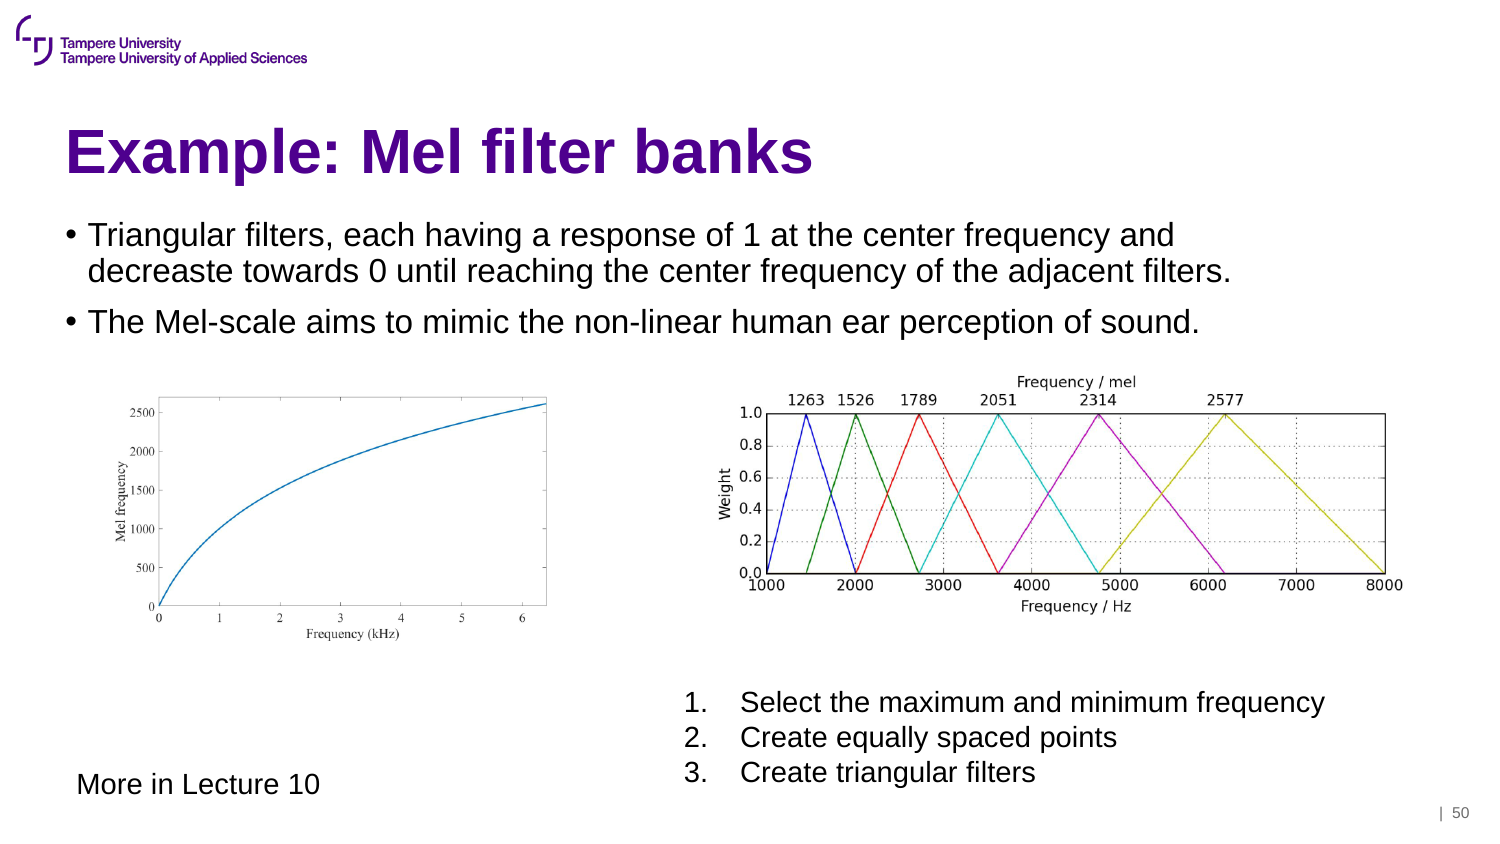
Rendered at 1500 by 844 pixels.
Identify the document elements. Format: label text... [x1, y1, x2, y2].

picture [103, 375, 569, 649]
slide_number | 50 [1439, 798, 1486, 830]
title Example: Mel filter banks [50, 112, 1345, 192]
list Triangular filters, each having a response of 1 at the center frequency and decreaste towards 0 until reaching the center frequency of the adjacent filters. The Mel-scale aims to mimic the non-linear human ear perception of sound. [50, 210, 1345, 381]
picture [15, 14, 307, 66]
text_box More in Lecture 10 [61, 757, 336, 808]
text_box Select the maximum and minimum frequency Create equally spaced points Create triangular filters [669, 675, 1341, 796]
picture [715, 369, 1407, 619]
